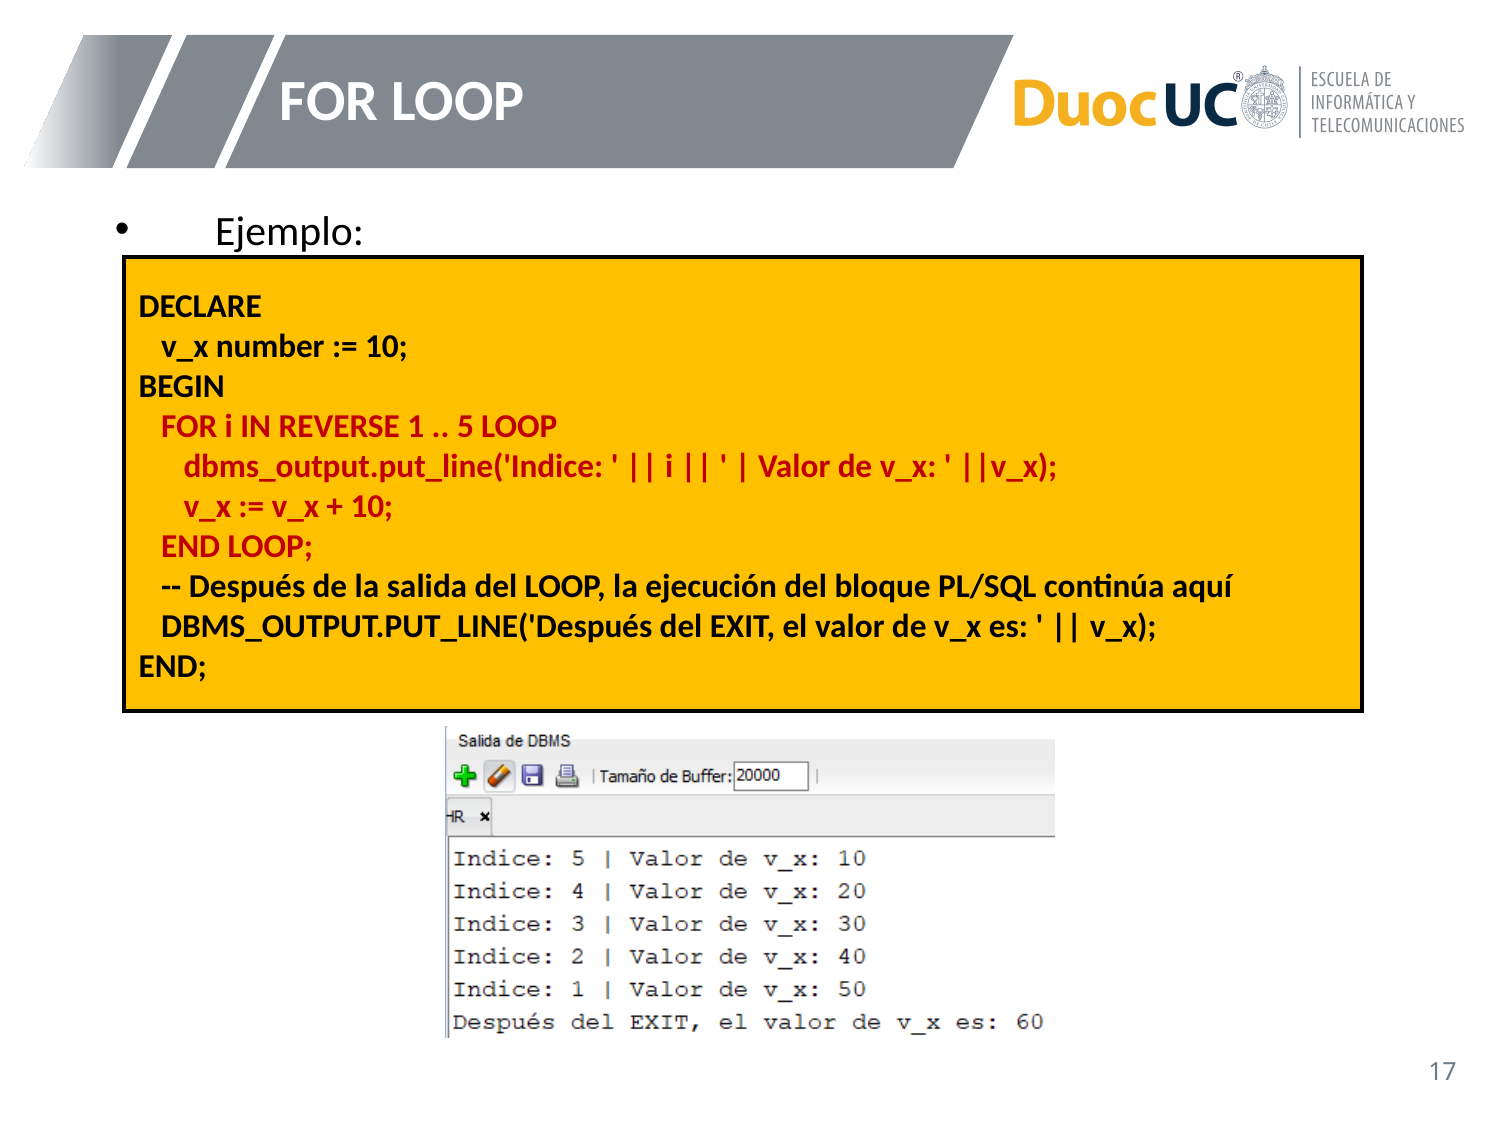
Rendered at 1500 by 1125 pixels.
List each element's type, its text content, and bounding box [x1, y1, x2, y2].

text_box DECLARE v_x number := 10; BEGIN FOR i IN REVERSE 1 .. 5 LOOP dbms_output.put_line('Indice: ' || i || ' | Valor de v_x: ' ||v_x); v_x := v_x + 10; END LOOP; -- Después de la salida del LOOP, la ejecución del bloque PL/SQL continúa aquí DBMS_OUTPUT.PUT_LINE('Después del EXIT, el valor de v_x es: ' || v_x); END; [123, 257, 1362, 712]
picture [445, 726, 1055, 1038]
picture [1013, 63, 1465, 140]
text_box Ejemplo: [100, 206, 1388, 273]
title FOR LOOP [264, 34, 969, 169]
